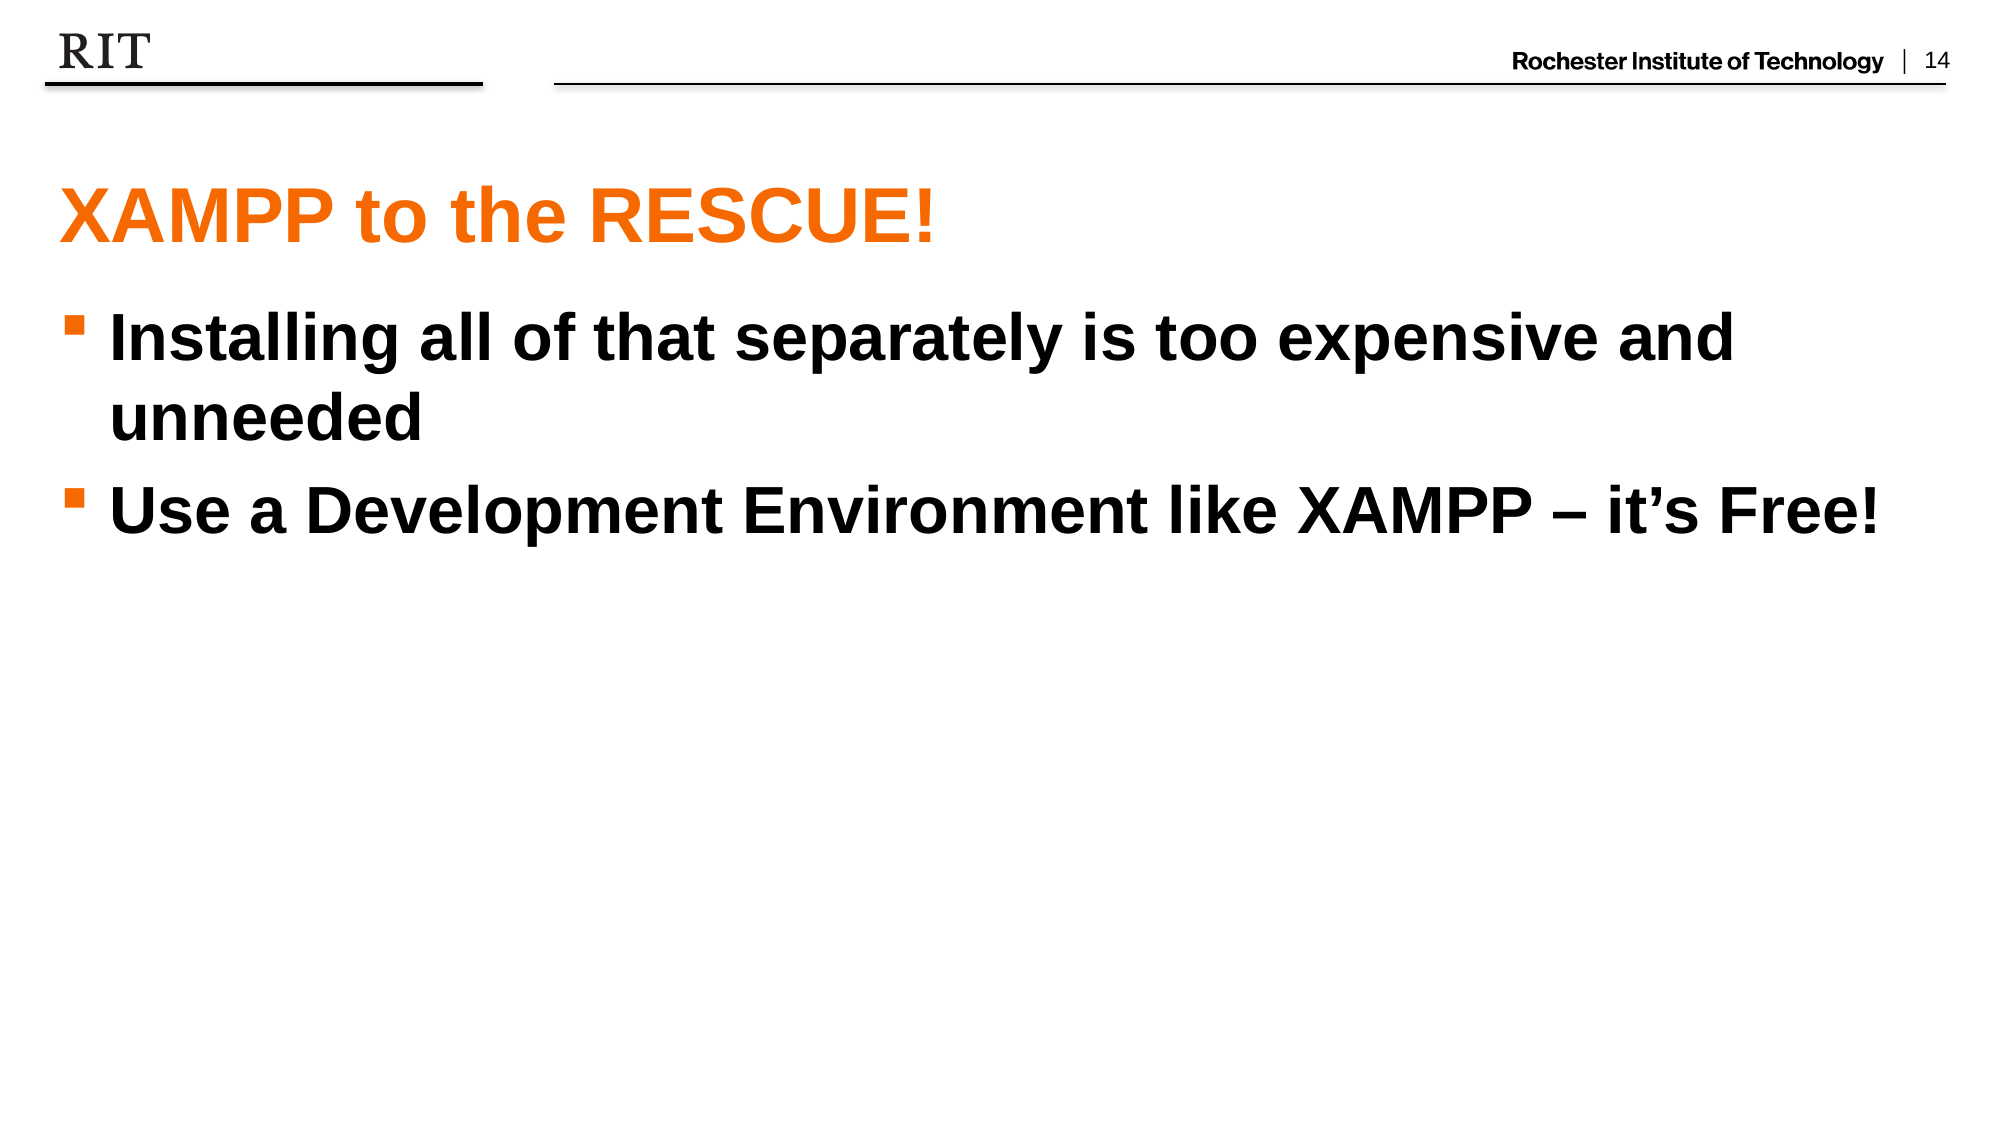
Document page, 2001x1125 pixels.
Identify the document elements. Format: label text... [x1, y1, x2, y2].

list Installing all of that separately is too expensive and unneeded Use a Development Environment like XAMPP – it’s Free! [44, 286, 1946, 905]
title XAMPP to the RESCUE! [44, 157, 1744, 272]
picture [1502, 42, 1891, 77]
